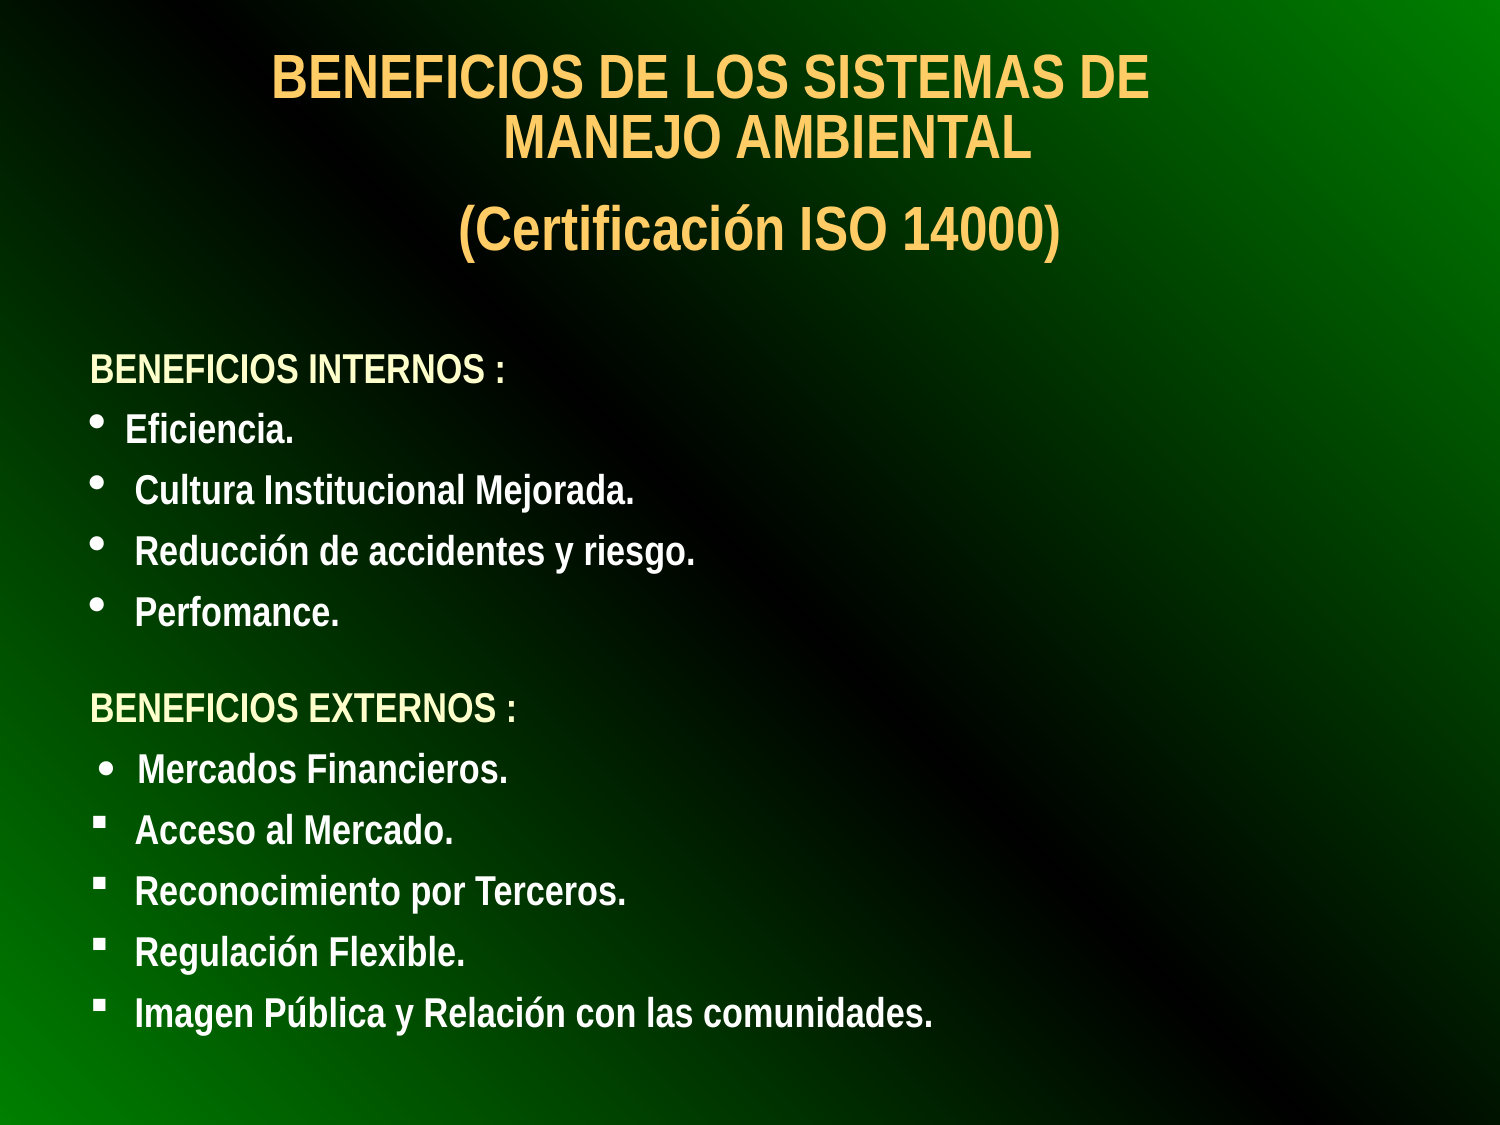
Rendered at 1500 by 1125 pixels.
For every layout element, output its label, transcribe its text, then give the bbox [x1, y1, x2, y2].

text_box BENEFICIOS DE LOS SISTEMAS DE MANEJO AMBIENTAL (Certificación ISO 14000) [150, 43, 1388, 270]
text_box BENEFICIOS INTERNOS : Eficiencia. Cultura Institucional Mejorada. Reducción de accidentes y riesgo. Perfomance. BENEFICIOS EXTERNOS : · Mercados Financieros. Acceso al Mercado. Reconocimiento por Terceros. Regulación Flexible. Imagen Pública y Relación con las comunidades. [74, 343, 1425, 1043]
